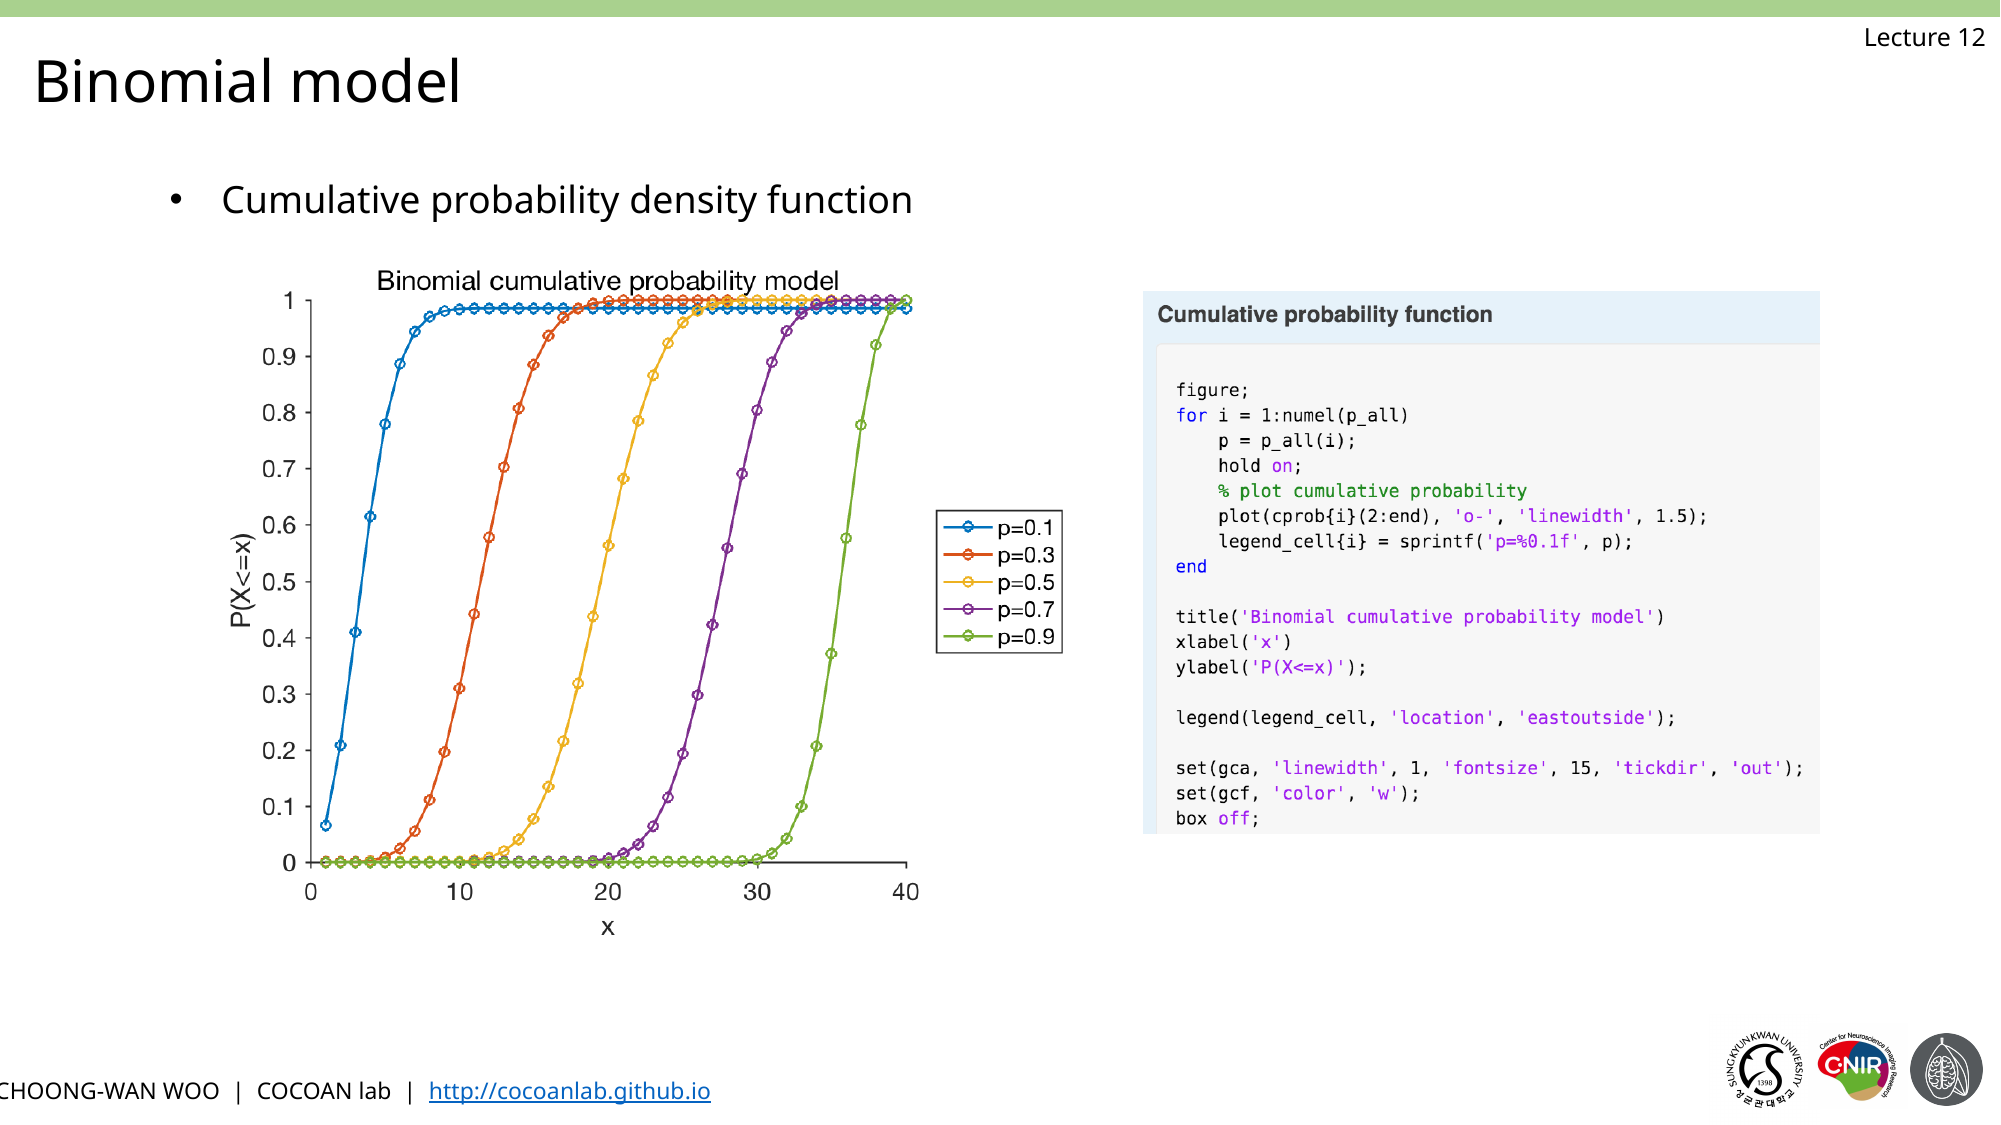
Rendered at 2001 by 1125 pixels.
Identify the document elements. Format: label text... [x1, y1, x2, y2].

text_box Binomial model [18, 36, 478, 122]
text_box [1709, 1014, 1983, 1125]
text_box CHOONG-WAN WOO | COCOAN lab | http://cocoanlab.github.io [0, 1069, 727, 1116]
text_box Lecture 12 [1623, 13, 2000, 59]
picture [212, 254, 1091, 946]
picture [1143, 291, 1820, 834]
text_box [0, 0, 2000, 18]
text_box Cumulative probability density function [154, 141, 929, 229]
